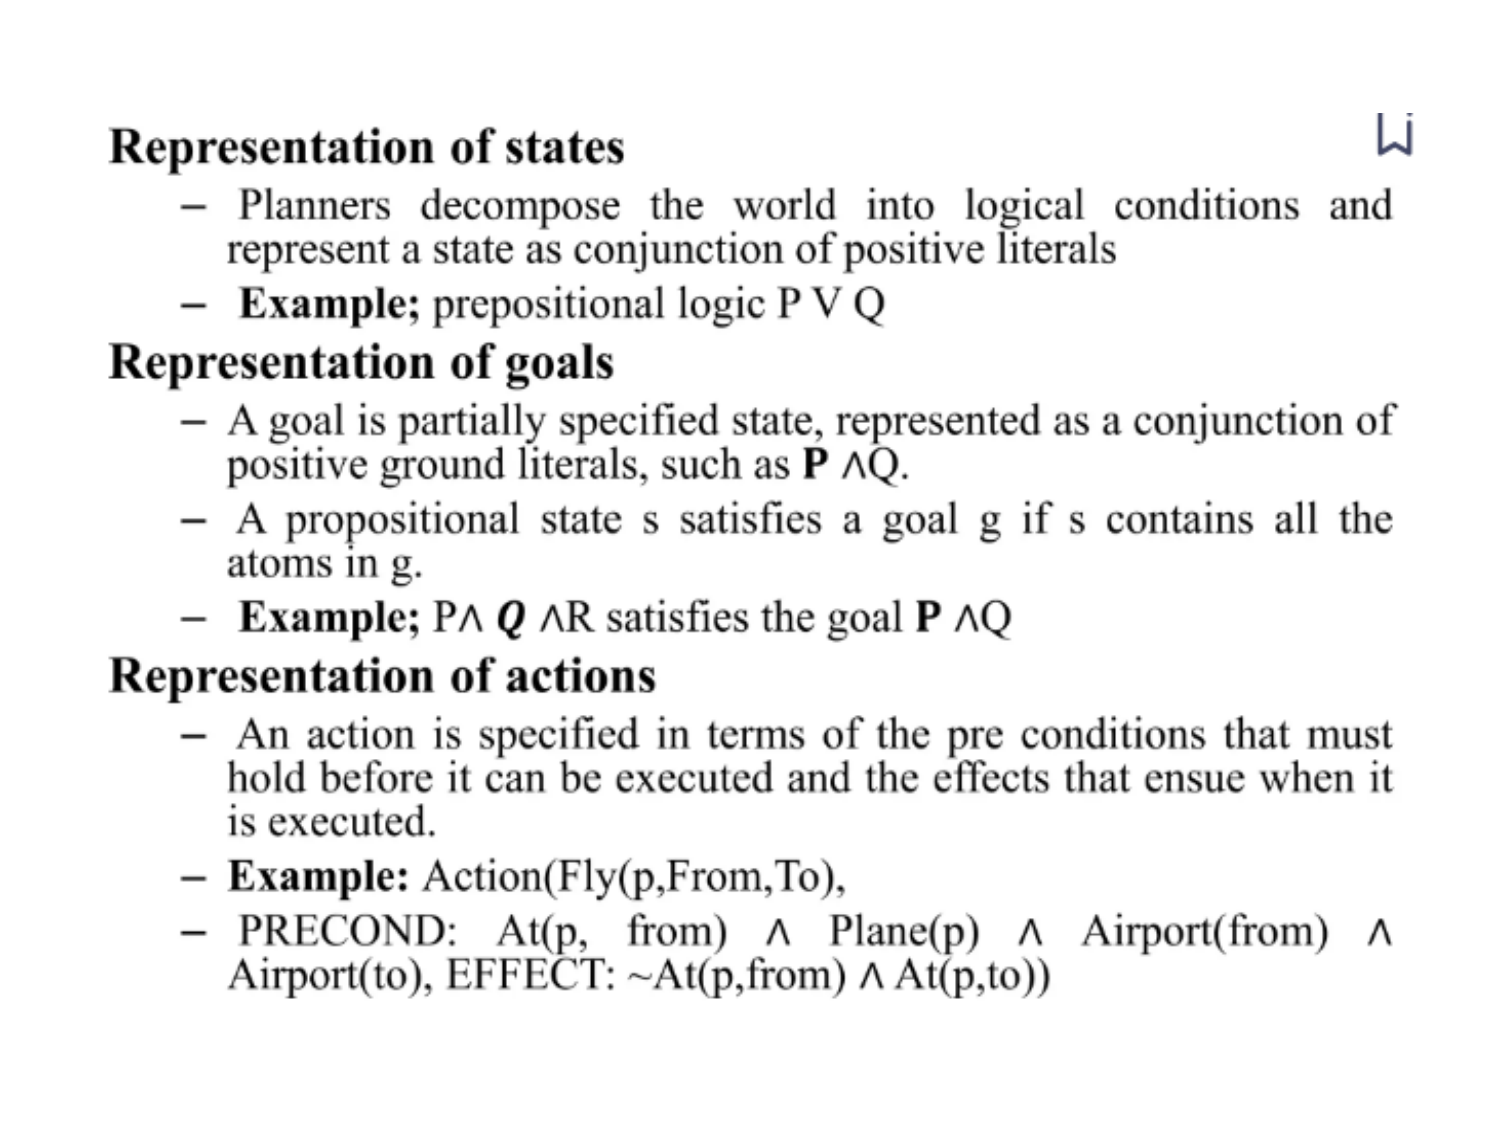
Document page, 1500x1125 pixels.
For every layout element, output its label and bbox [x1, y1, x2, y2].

list [64, 113, 1436, 1024]
